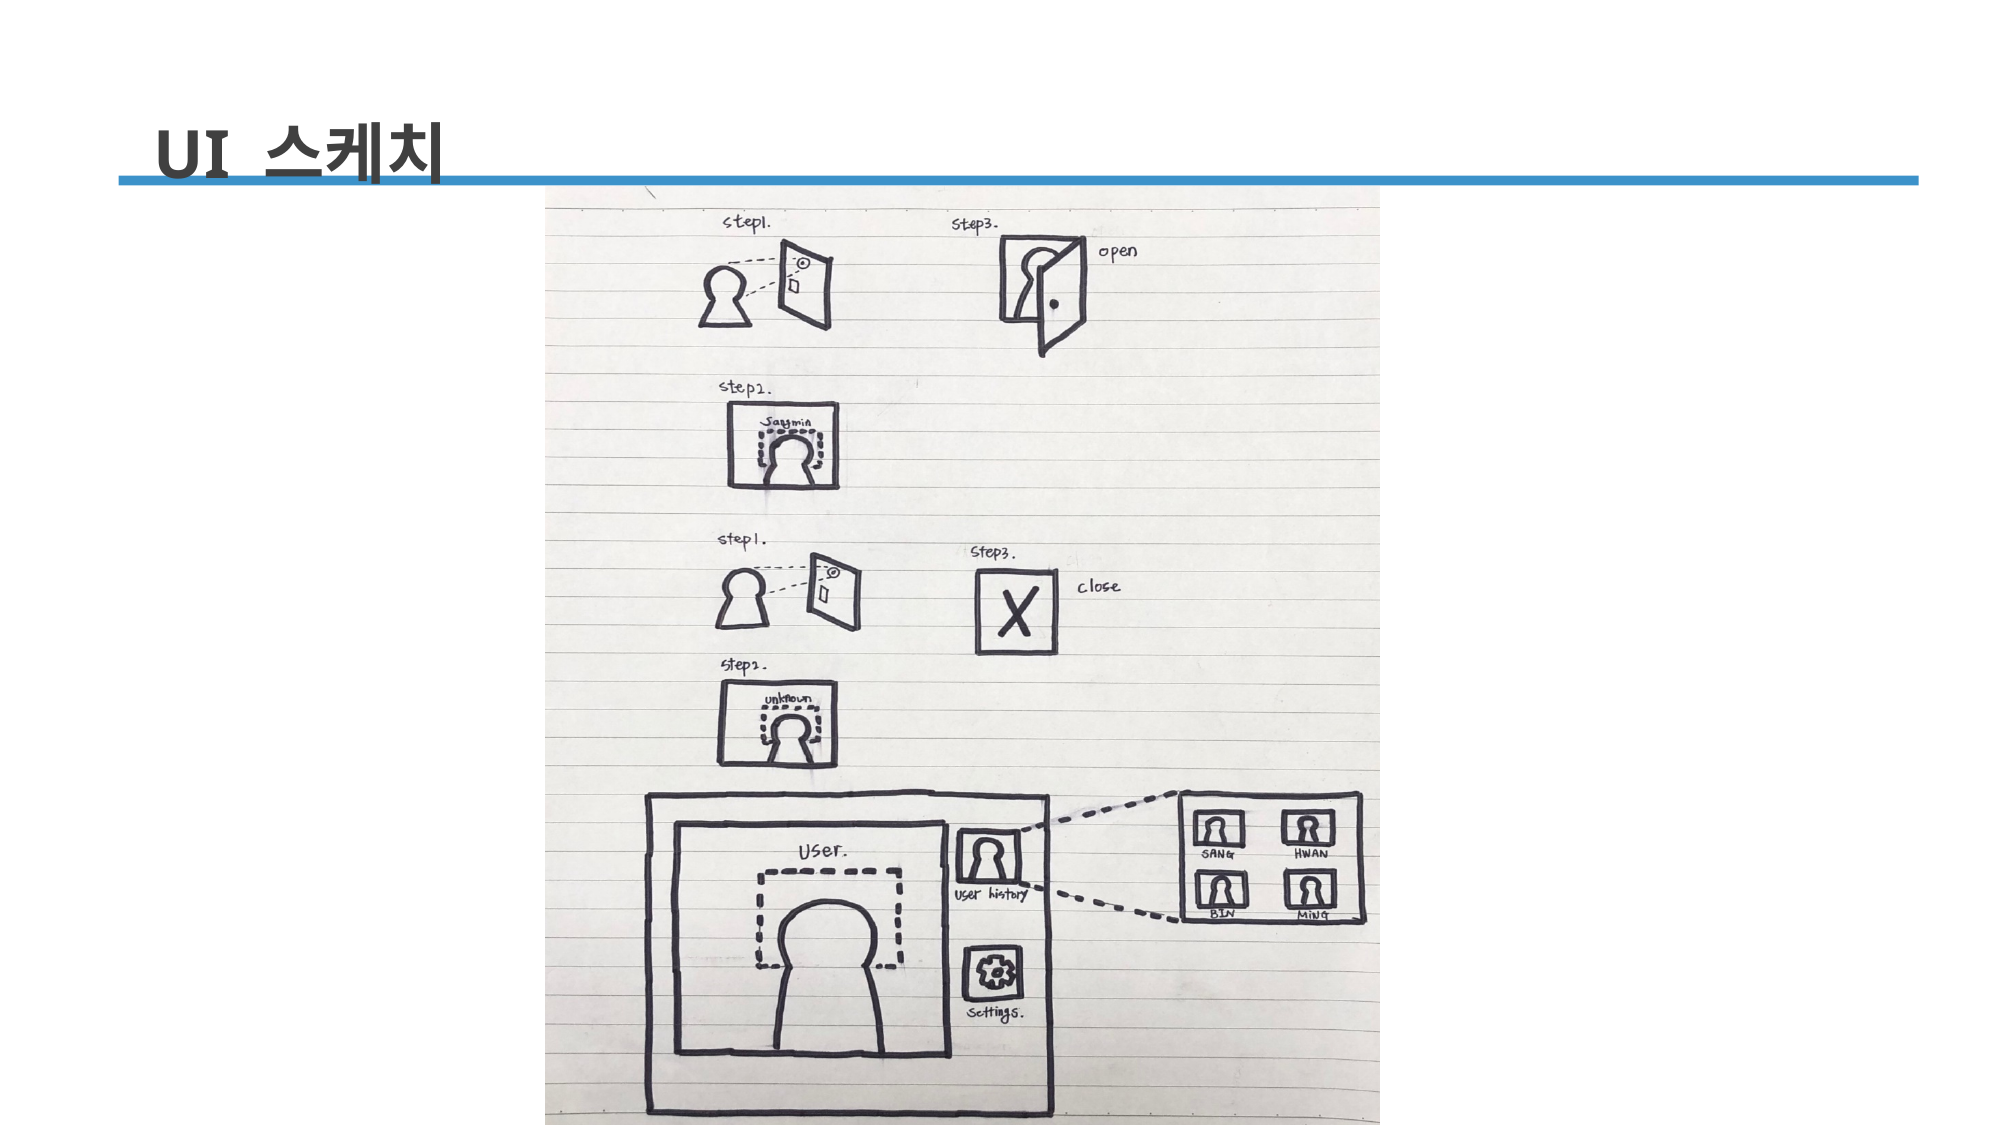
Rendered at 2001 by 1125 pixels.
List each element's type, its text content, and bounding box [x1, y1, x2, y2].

picture [545, 186, 1380, 1125]
text_box UI 스케치 [129, 64, 1035, 200]
text_box [118, 174, 129, 186]
text_box [1035, 174, 1920, 186]
